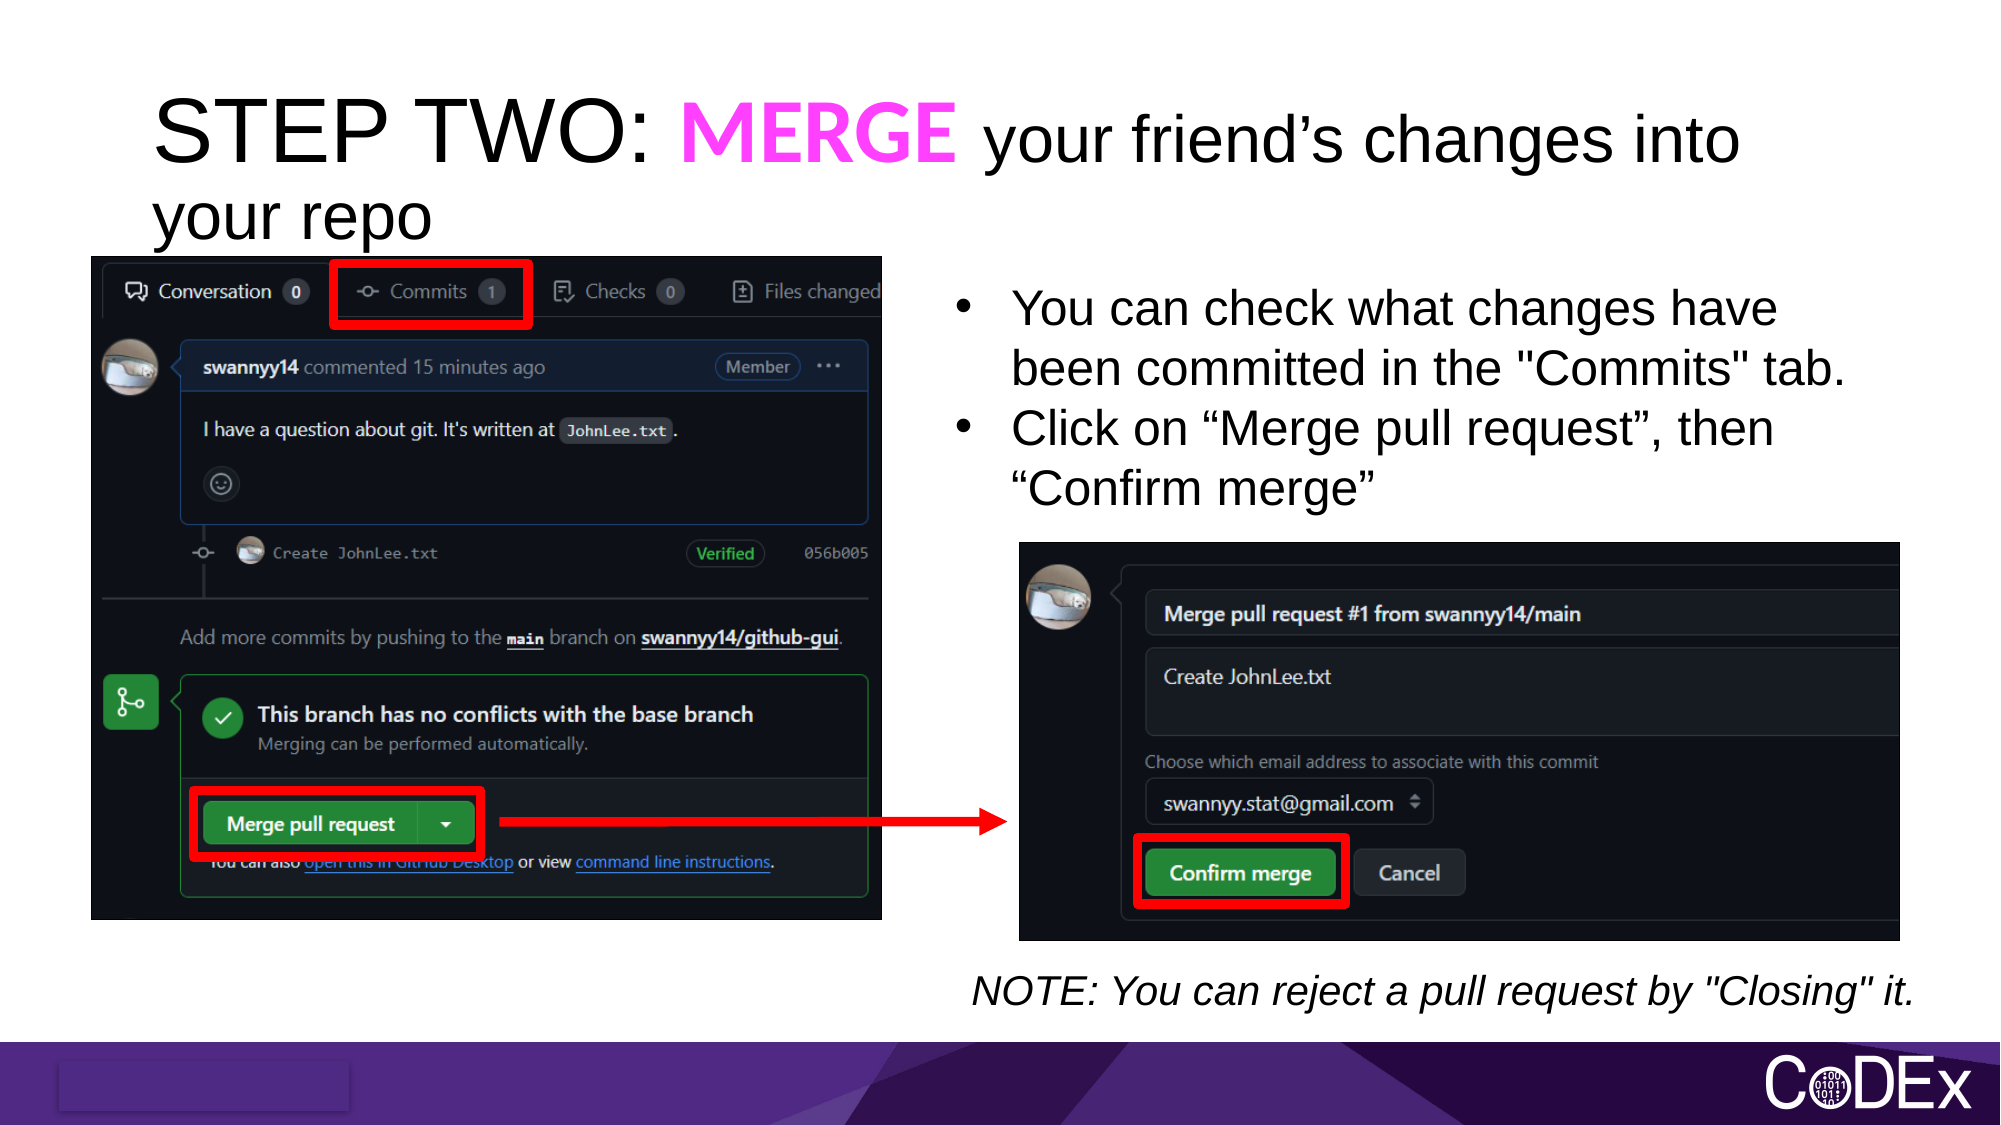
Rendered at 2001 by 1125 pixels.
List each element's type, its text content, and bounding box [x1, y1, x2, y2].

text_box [91, 256, 882, 920]
picture [0, 0, 2000, 1125]
text_box You can check what changes have been committed in the "Commits" tab. Click on “Merge pull request”, then “Confirm merge” [939, 268, 1901, 524]
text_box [1018, 542, 1900, 941]
title STEP TWO: MERGE your friend’s changes into your repo [137, 59, 1863, 278]
text_box NOTE: You can reject a pull request by "Closing" it. [956, 956, 1963, 1022]
